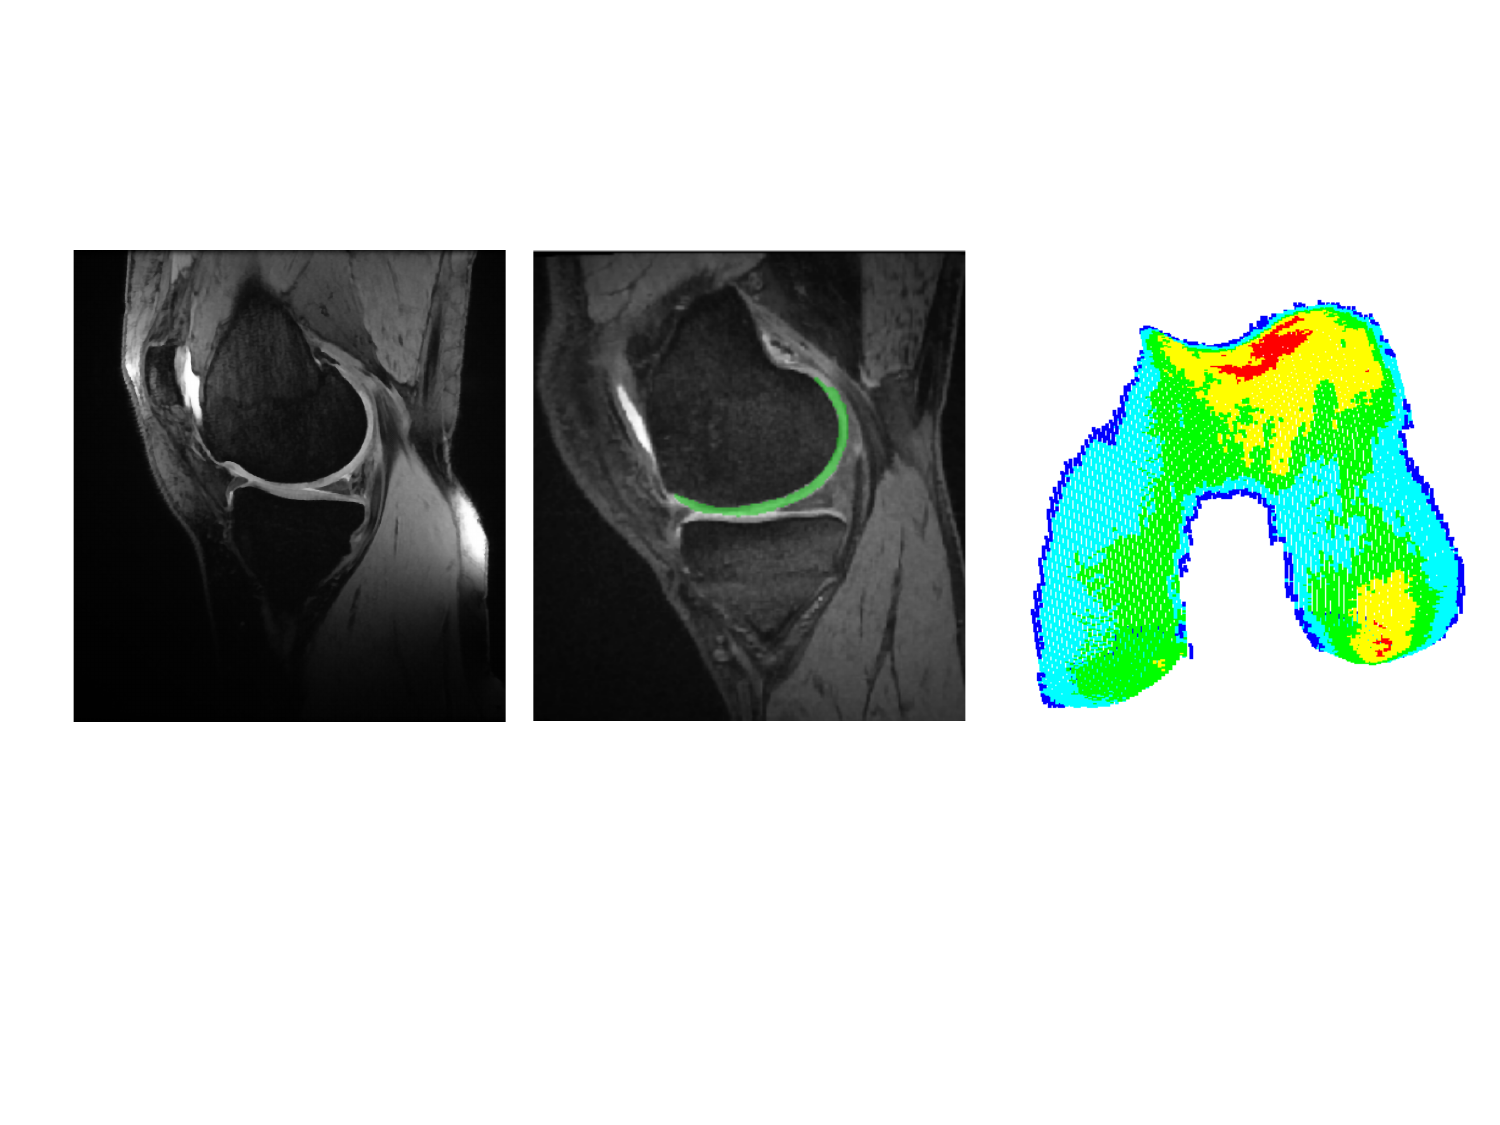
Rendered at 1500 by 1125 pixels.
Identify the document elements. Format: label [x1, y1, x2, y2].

picture [73, 250, 506, 722]
picture [1016, 250, 1500, 725]
picture [533, 250, 966, 721]
